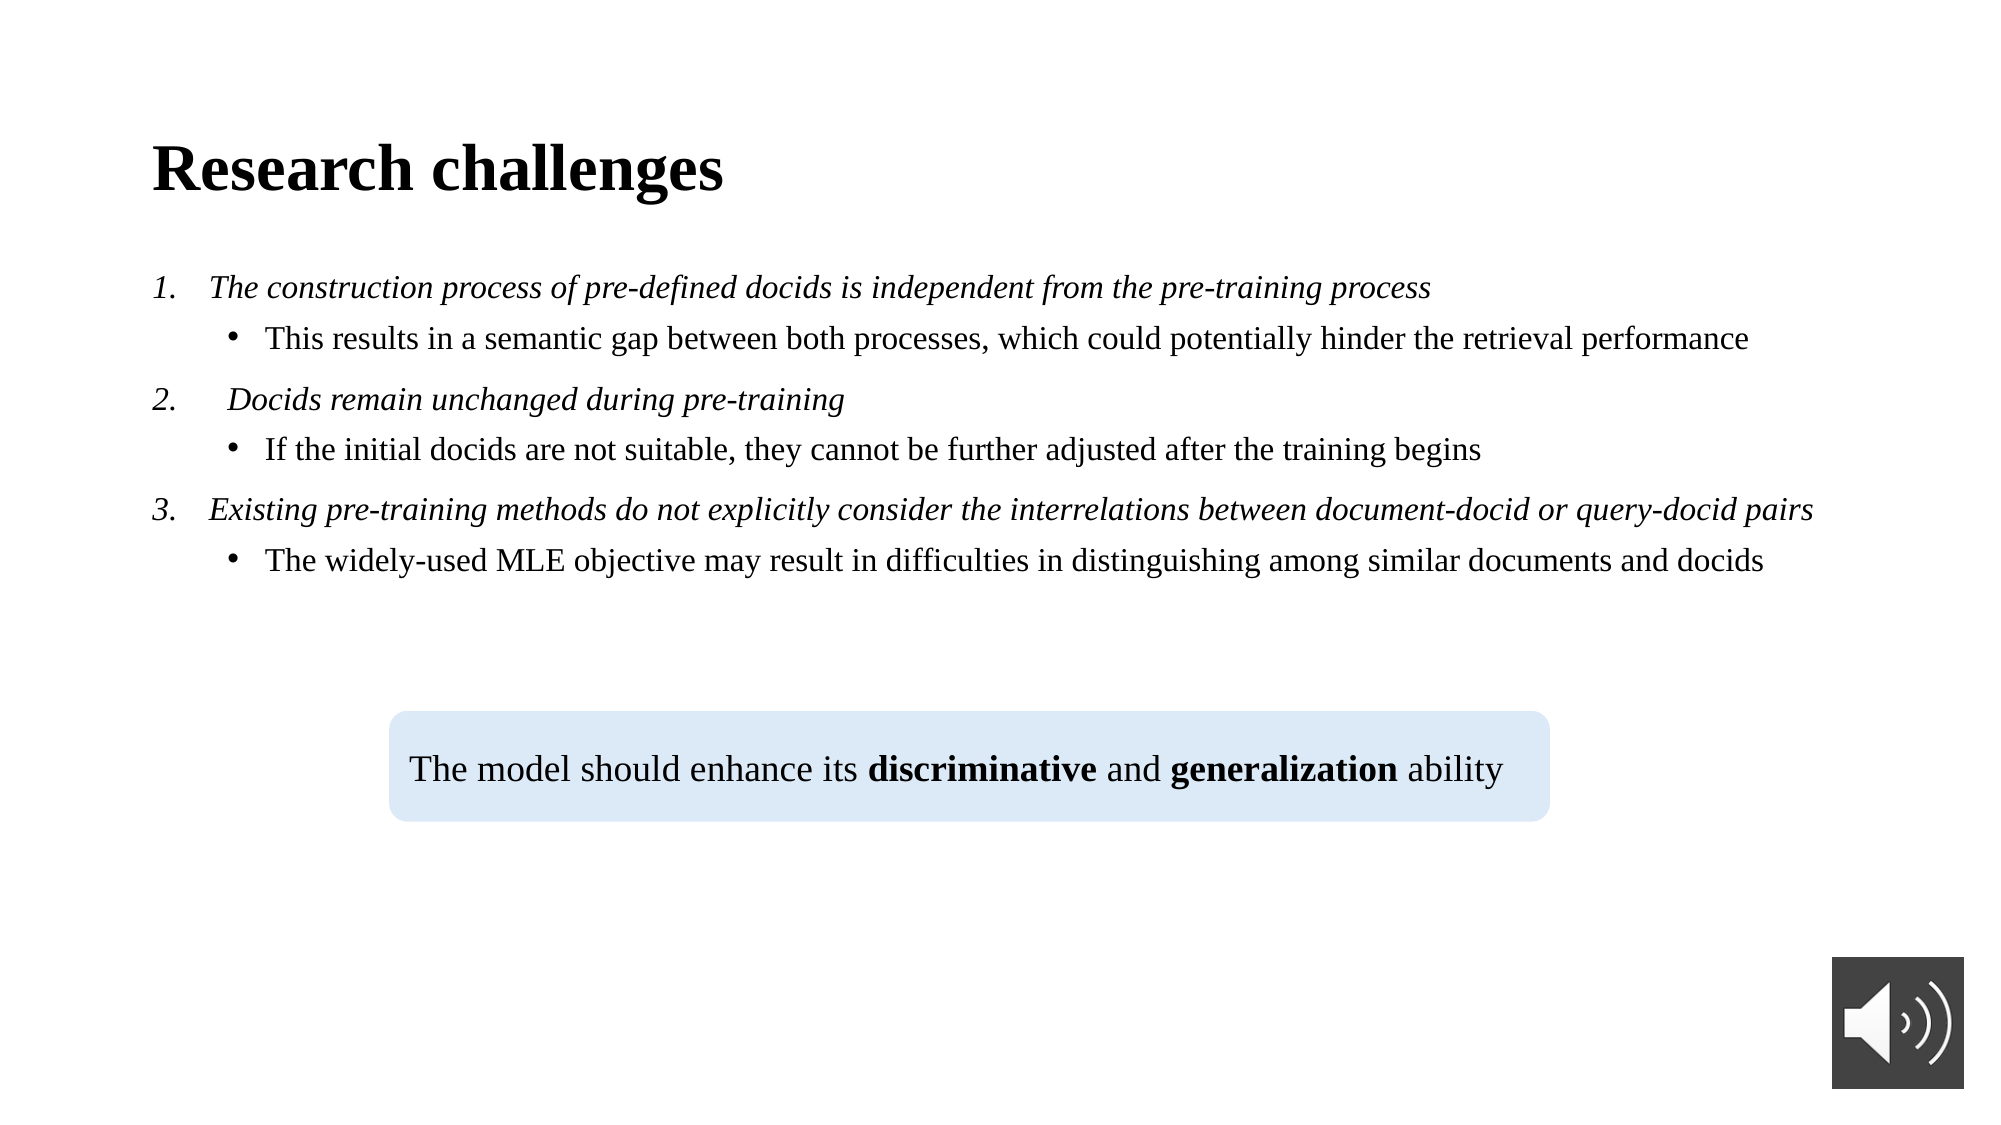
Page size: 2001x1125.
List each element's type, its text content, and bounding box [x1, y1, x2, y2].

picture [1830, 955, 1966, 1091]
title Research challenges [137, 59, 1863, 258]
list The construction process of pre-defined docids is independent from the pre-training process This results in a semantic gap between both processes, which could potentially hinder the retrieval performance Docids remain unchanged during pre-training If the initial docids are not suitable, they cannot be further adjusted after the training begins Existing pre-training methods do not explicitly consider the interrelations between document-docid or query-docid pairs The widely-used MLE objective may result in difficulties in distinguishing among similar documents and docids [137, 258, 1863, 972]
